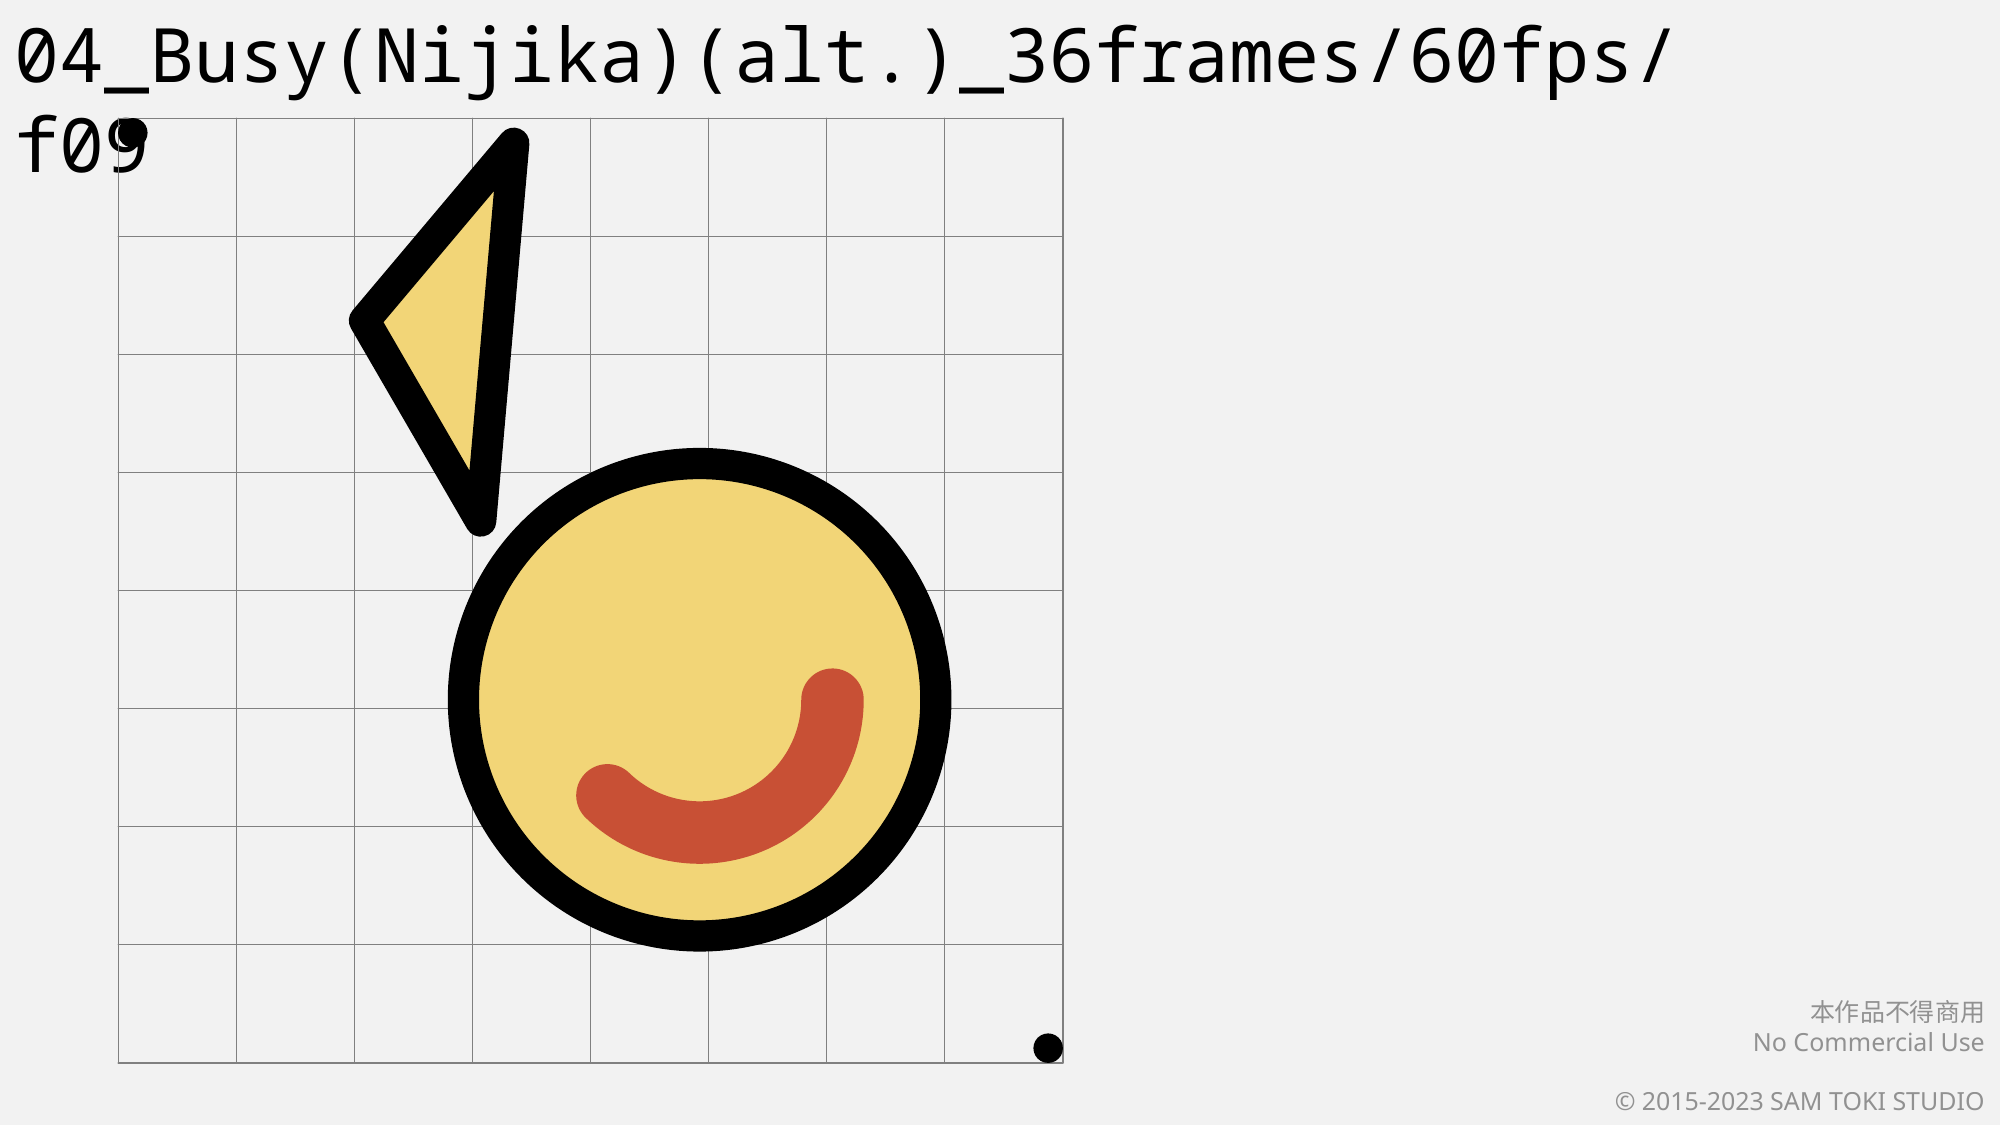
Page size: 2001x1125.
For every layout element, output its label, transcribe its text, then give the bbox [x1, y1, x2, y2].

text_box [118, 118, 1063, 1063]
text_box 04_Busy(Nijika)(alt.)_36frames/60fps/f09 [0, 0, 1772, 195]
